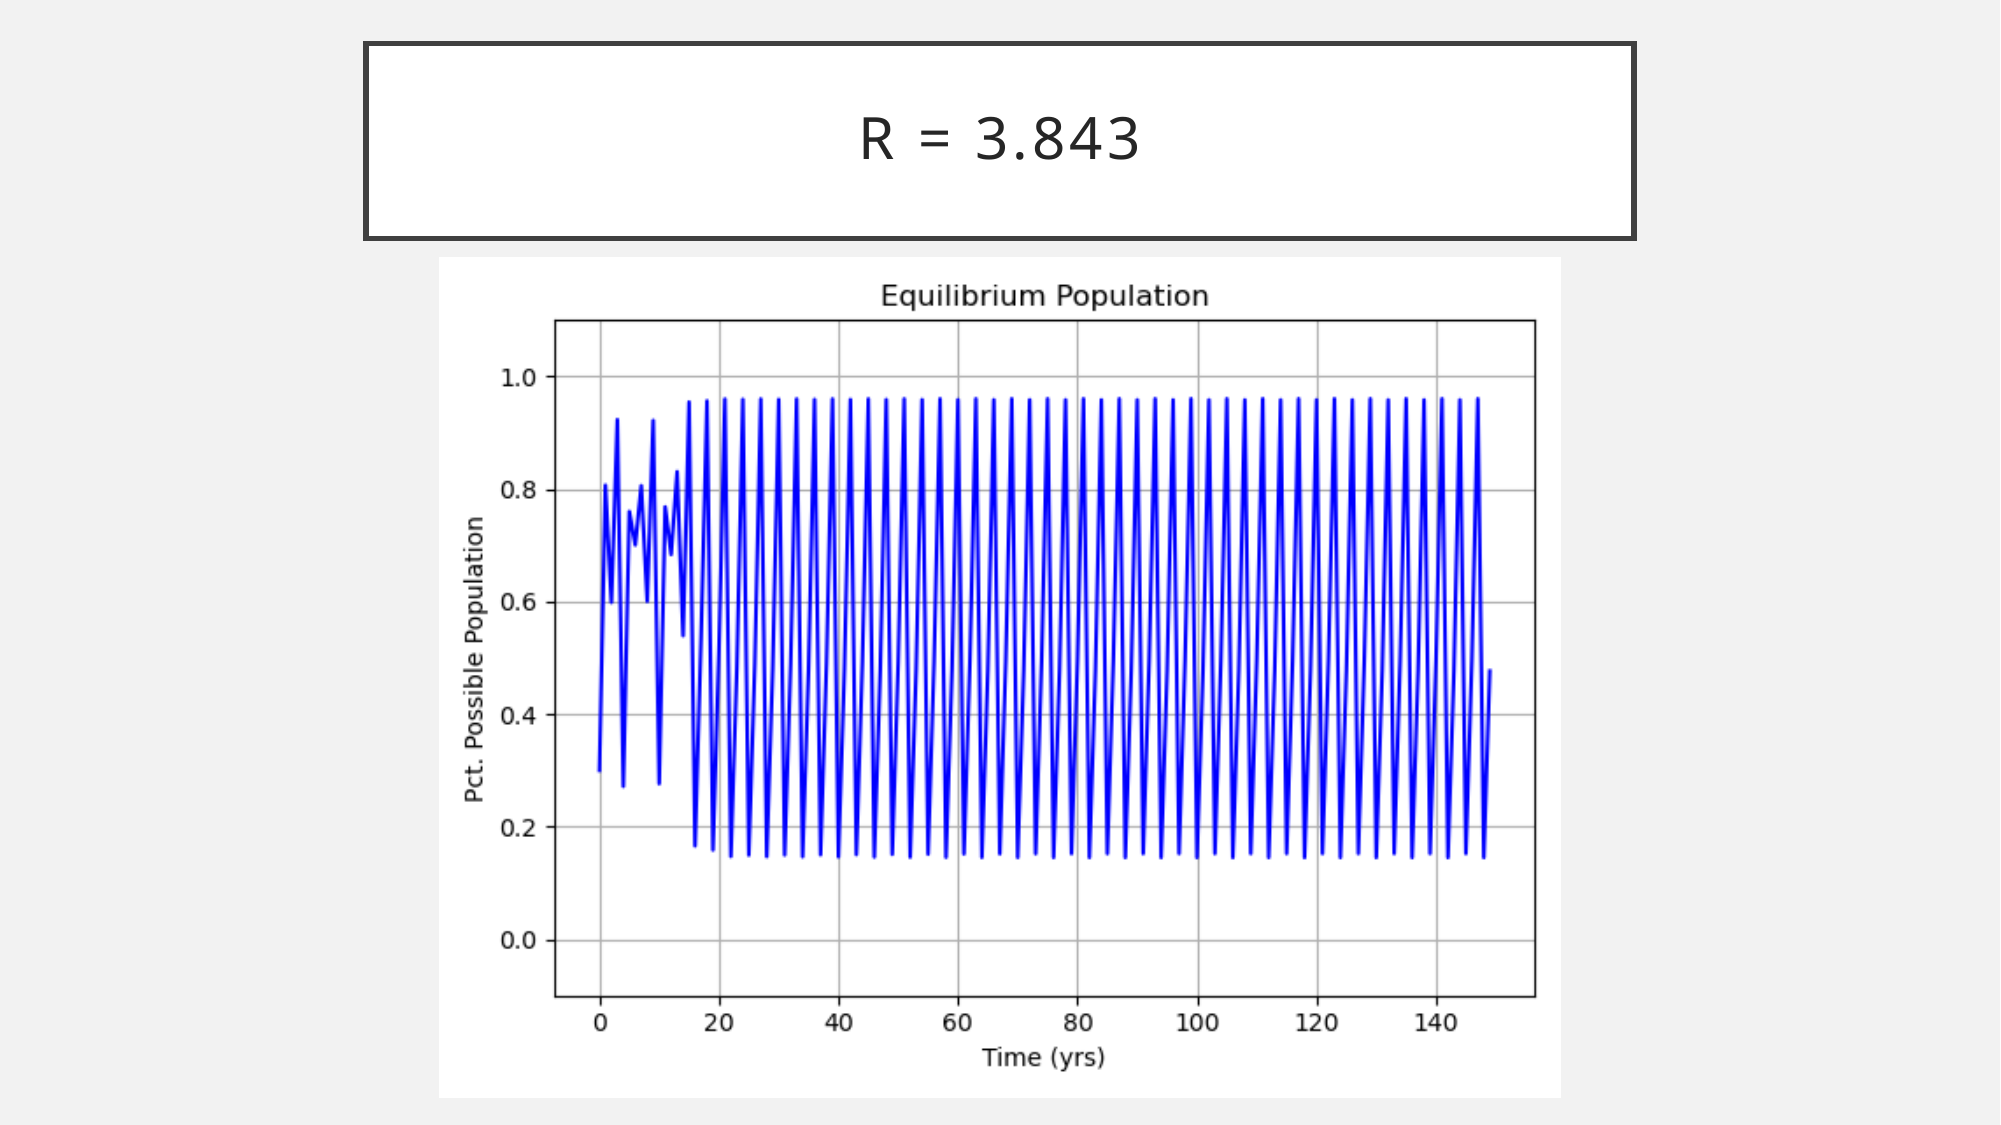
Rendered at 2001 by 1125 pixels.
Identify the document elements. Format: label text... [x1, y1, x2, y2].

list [439, 257, 1561, 1098]
text_box R = 3.843 [366, 43, 1634, 239]
